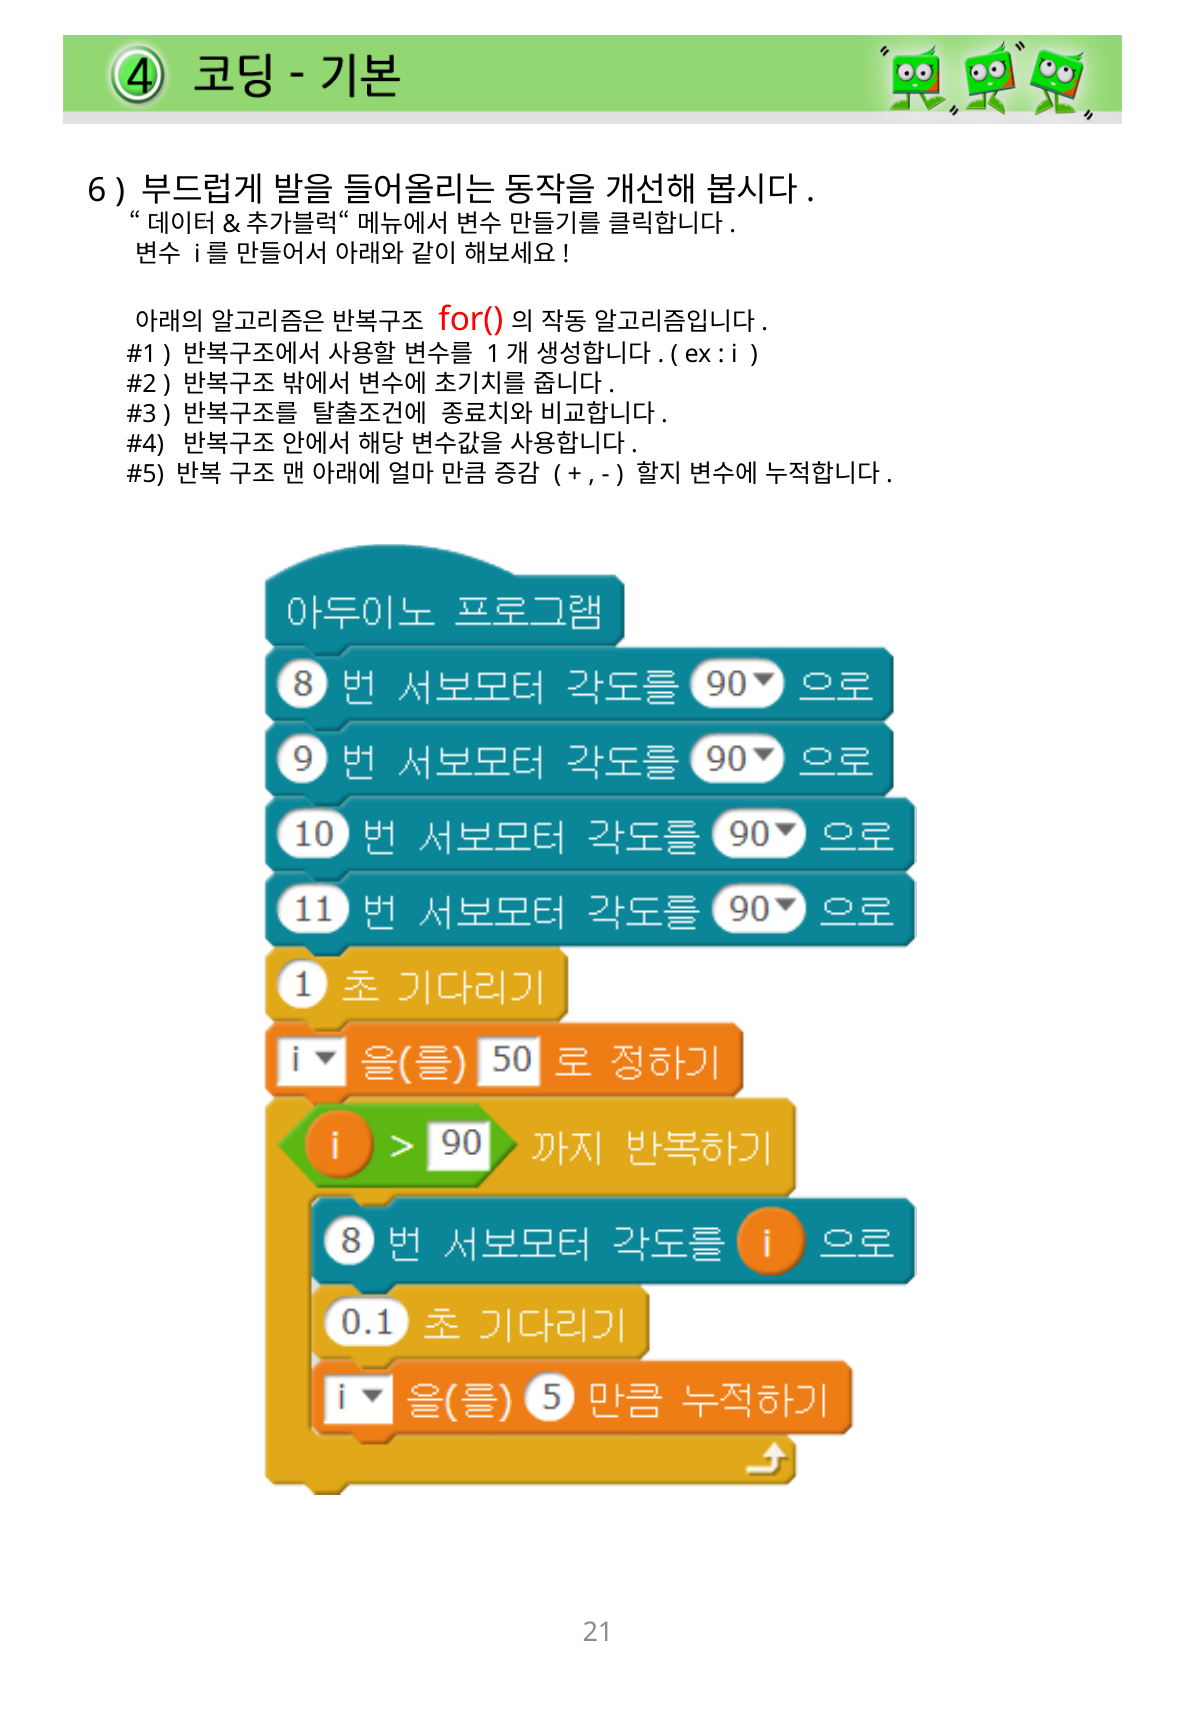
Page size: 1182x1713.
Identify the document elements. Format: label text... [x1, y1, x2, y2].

text_box 6 ) 부드럽게 발을 들어올리는 동작을 개선해 봅시다. “데이터&추가블럭“ 메뉴에서 변수 만들기를 클릭합니다. 변수 i를 만들어서 아래와 같이 해보세요! 아래의 알고리즘은 반복구조 for()의 작동 알고리즘입니다. #1 ) 반복구조에서 사용할 변수를 1개 생성합니다. ( ex : i ) #2 ) 반복구조 밖에서 변수에 초기치를 줍니다. #3 ) 반복구조를 탈출조건에 종료치와 비교합니다. #4) 반복구조 안에서 해당 변수값을 사용합니다. #5) 반복 구조 맨 아래에 얼마 만큼 증감 ( + , - ) 할지 변수에 누적합니다. [70, 159, 1158, 1394]
picture [264, 543, 917, 1495]
picture [63, 35, 1122, 124]
slide_number 21 [354, 1587, 630, 1679]
